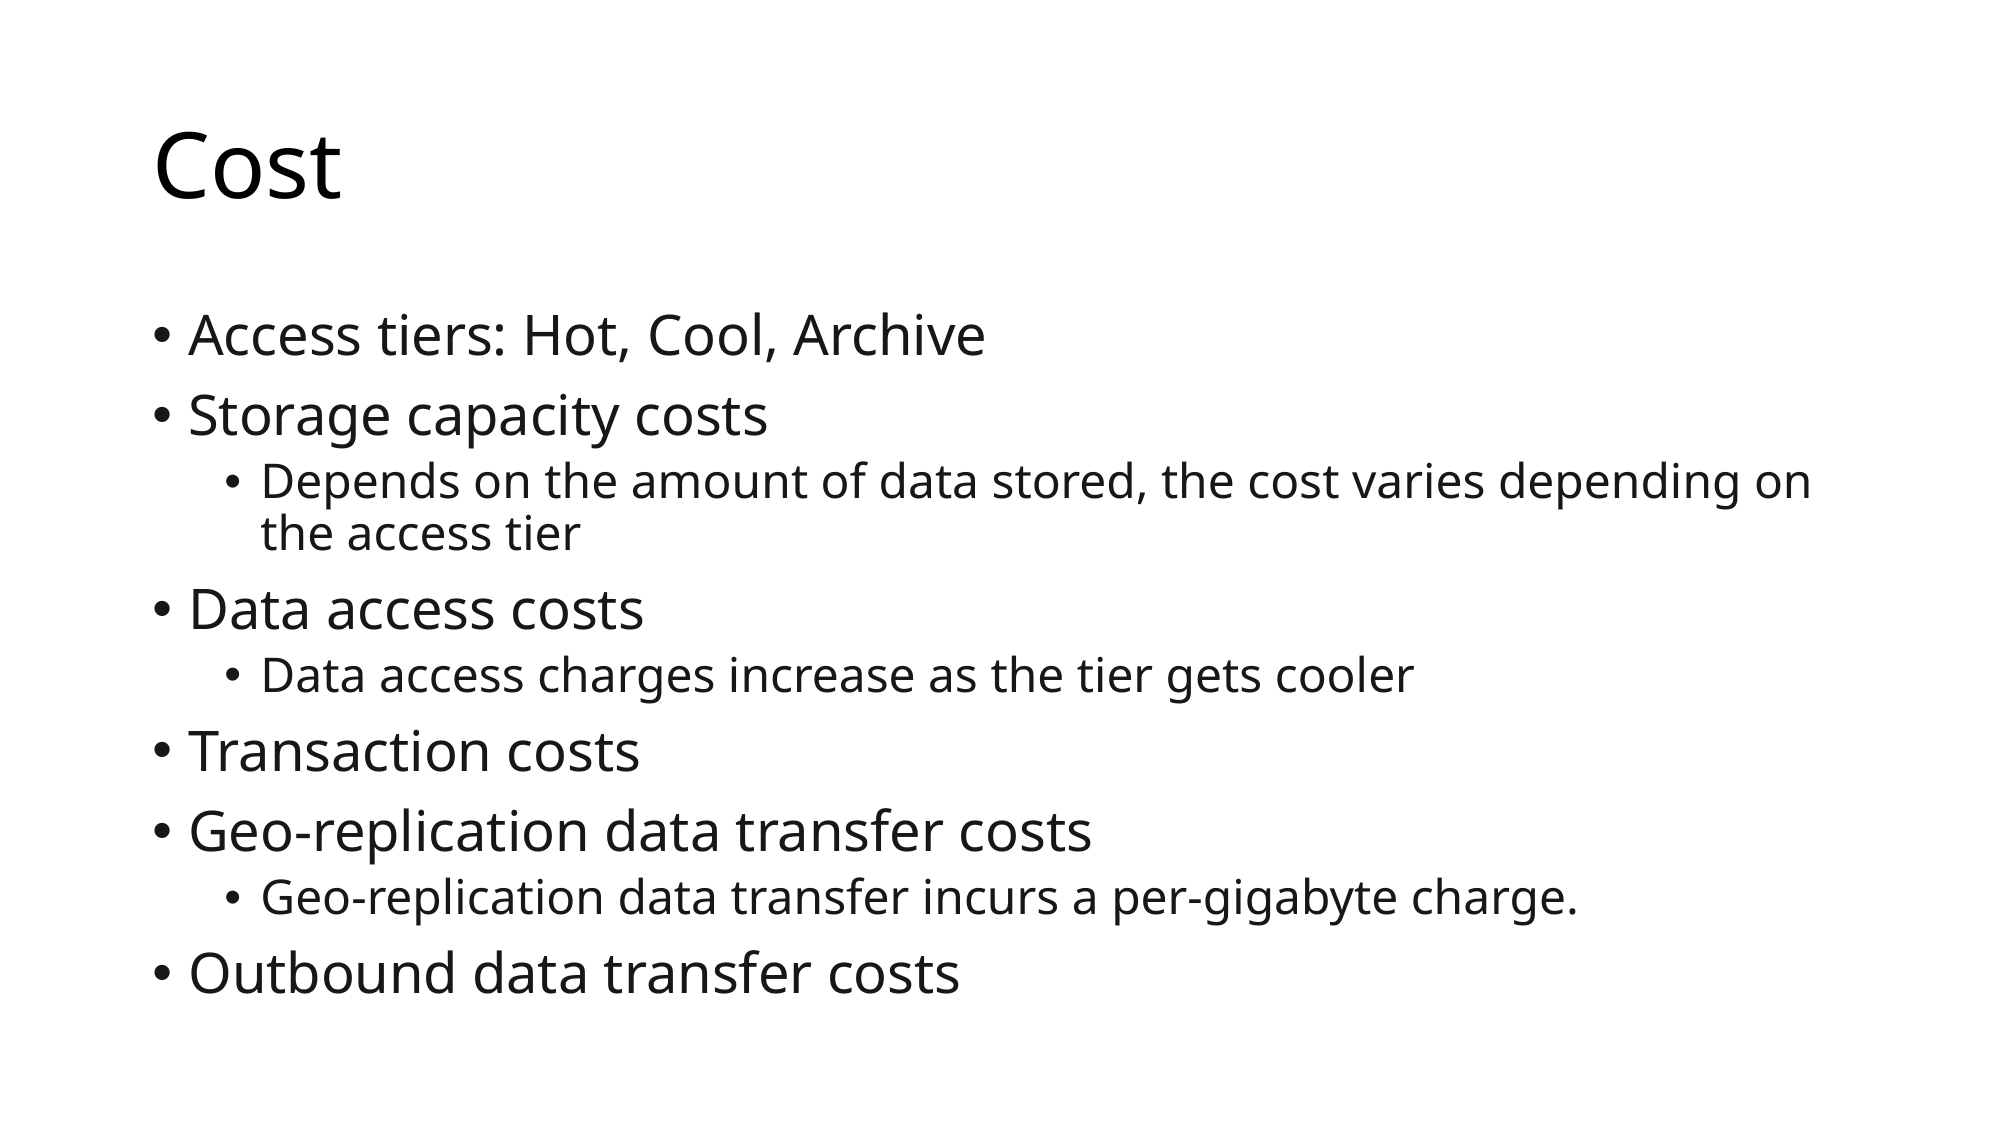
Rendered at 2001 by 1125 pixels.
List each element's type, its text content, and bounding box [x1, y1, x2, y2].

list Access tiers: Hot, Cool, Archive Storage capacity costs Depends on the amount of data stored, the cost varies depending on the access tier Data access costs Data access charges increase as the tier gets cooler Transaction costs Geo-replication data transfer costs Geo-replication data transfer incurs a per-gigabyte charge. Outbound data transfer costs [137, 299, 1863, 1014]
title Cost [137, 59, 1863, 278]
